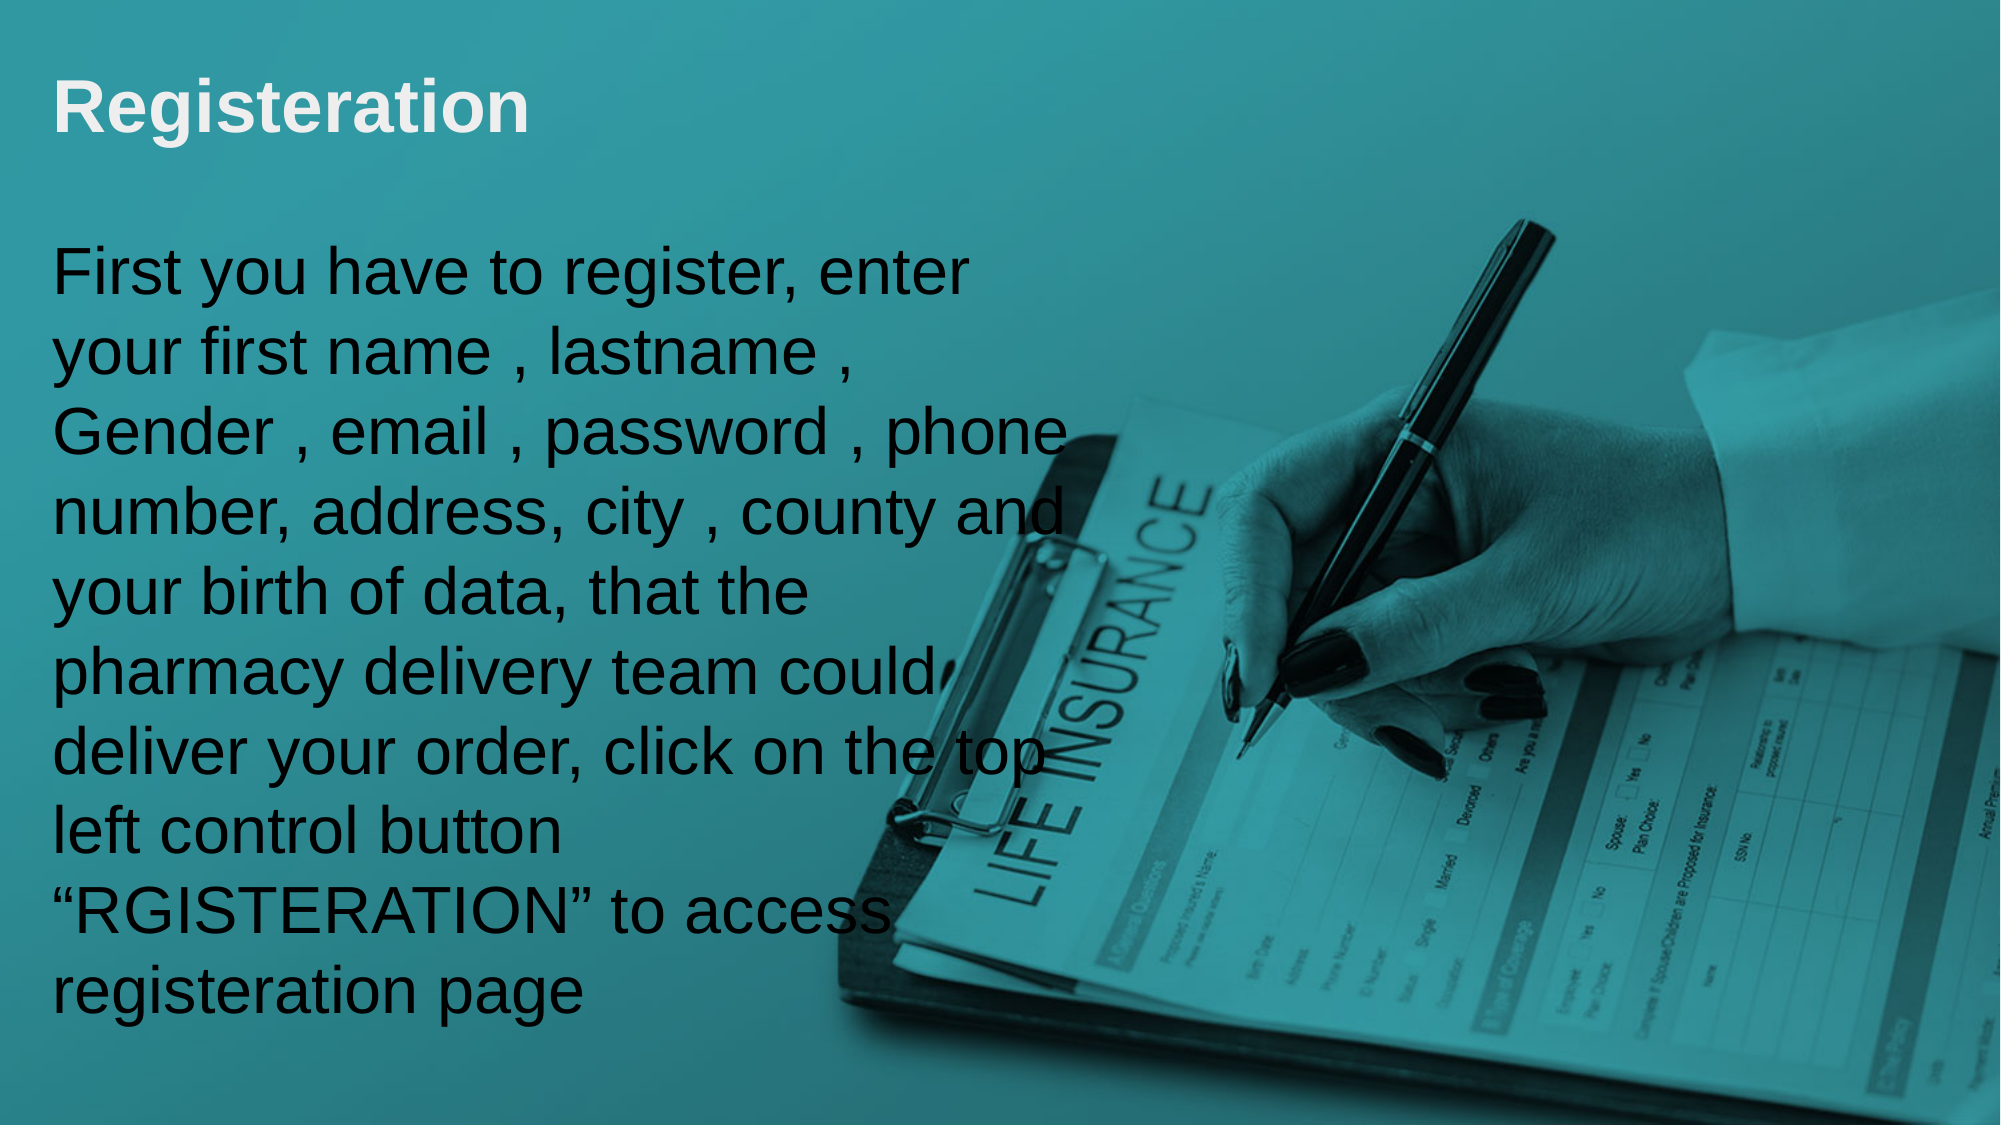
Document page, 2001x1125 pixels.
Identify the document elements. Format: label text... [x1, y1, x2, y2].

text_box Registeration First you have to register, enter your first name , lastname , Gender , email , password , phone number, address, city , county and your birth of data, that the pharmacy delivery team could deliver your order, click on the top left control button “RGISTERATION” to access registeration page [37, 50, 1098, 1115]
picture [0, 0, 2001, 1125]
